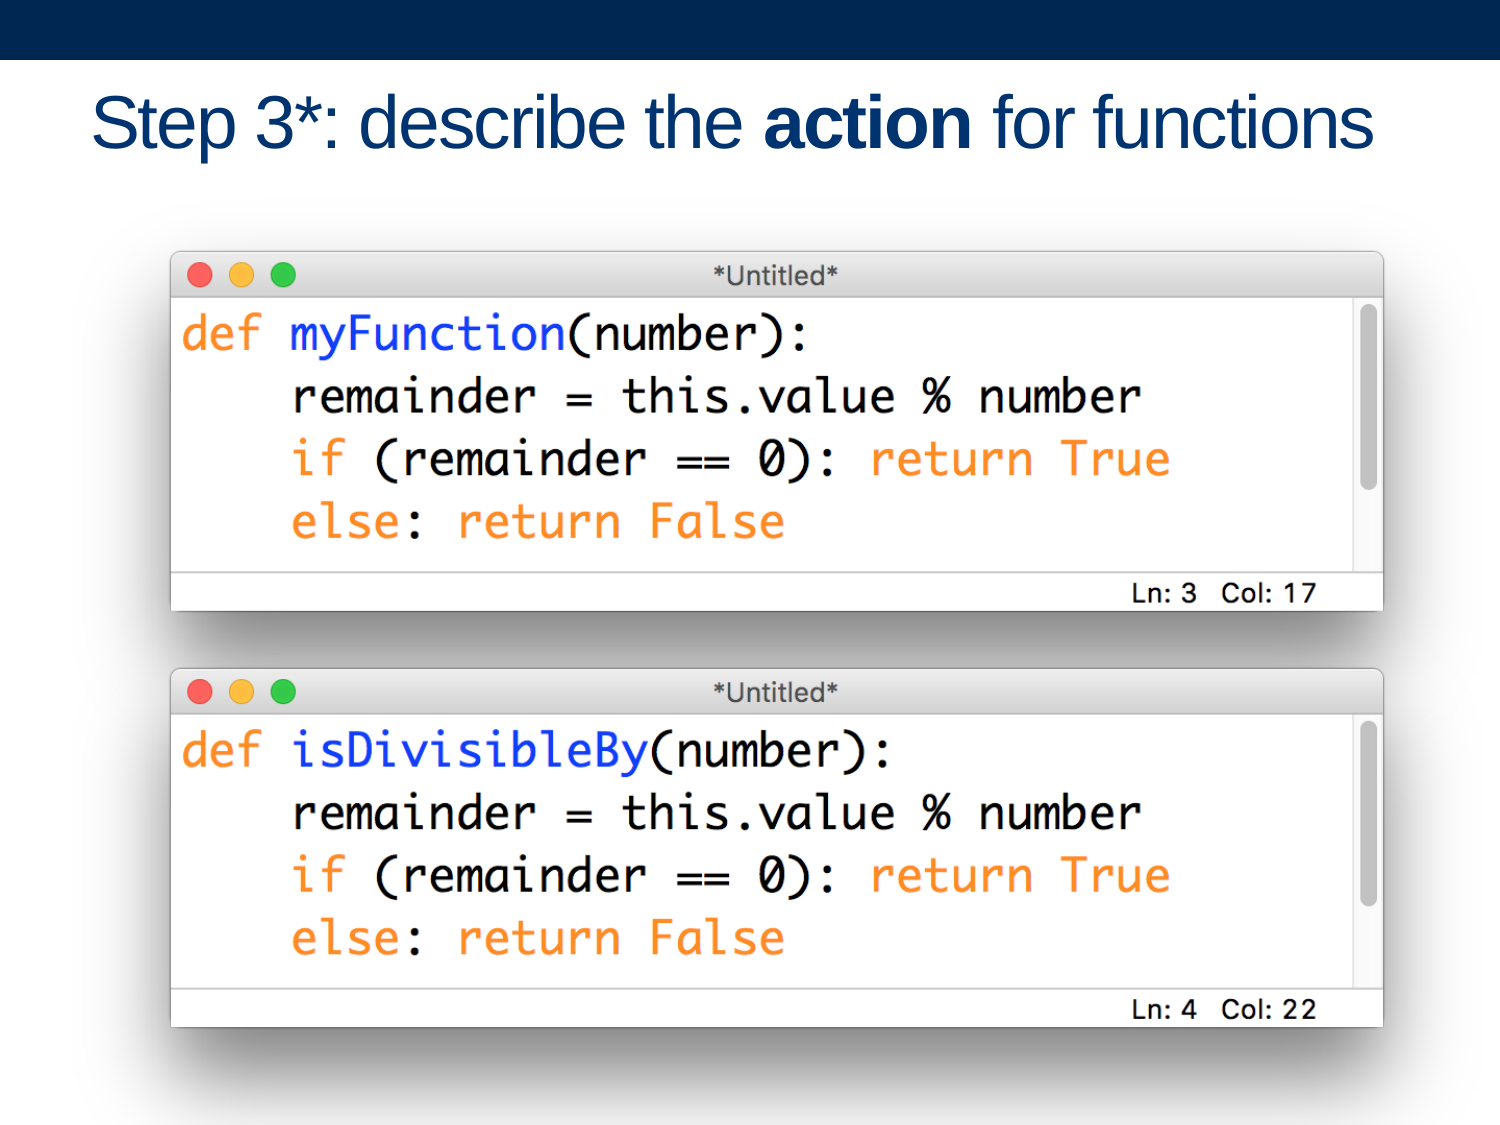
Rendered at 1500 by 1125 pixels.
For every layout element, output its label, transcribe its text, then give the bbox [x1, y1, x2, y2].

title Step 3*: describe the action for functions [75, 37, 1476, 182]
picture [53, 185, 1500, 1125]
